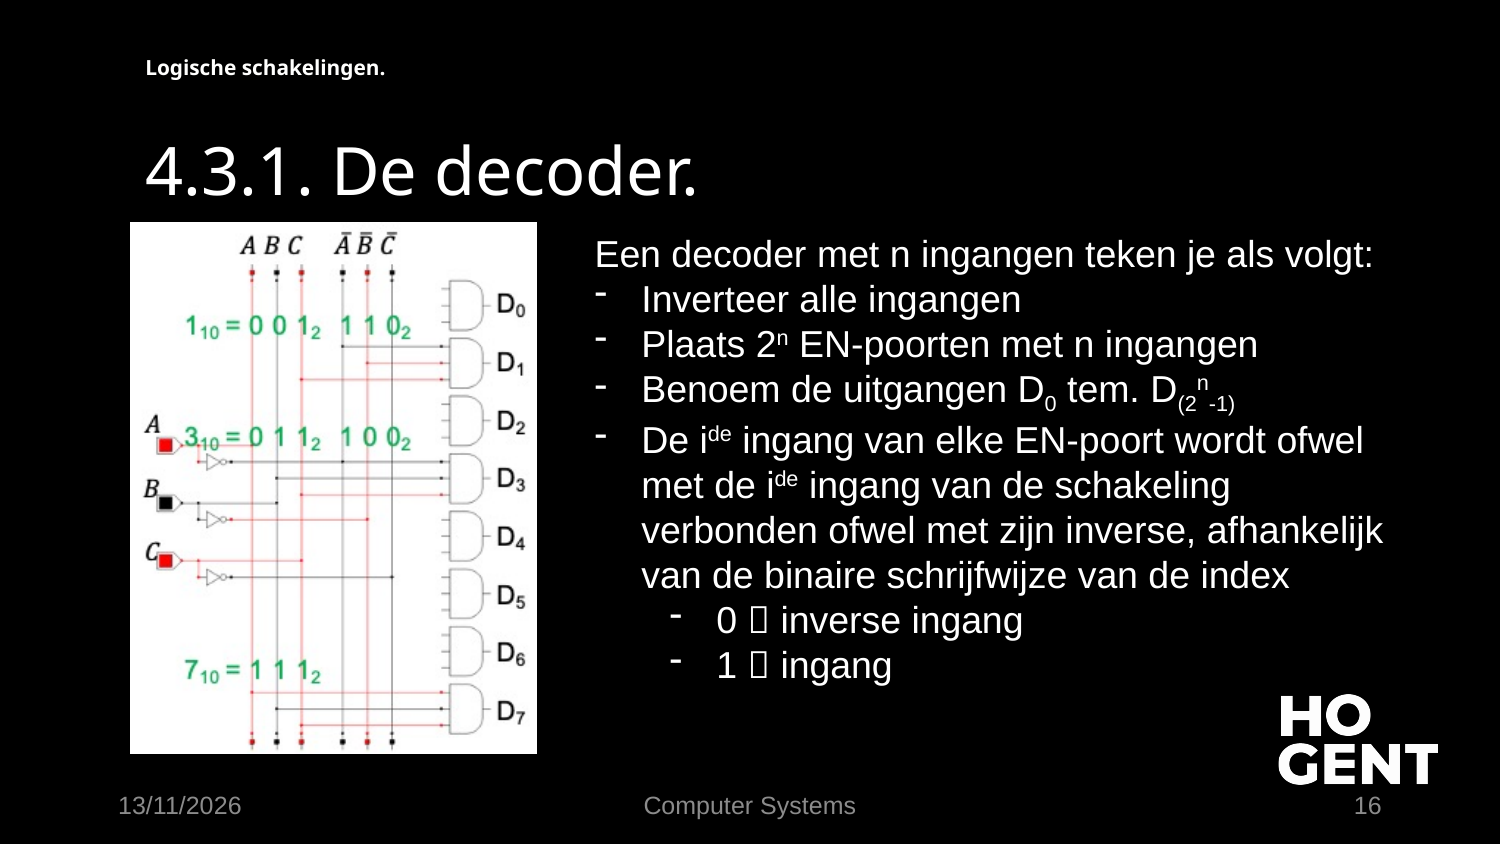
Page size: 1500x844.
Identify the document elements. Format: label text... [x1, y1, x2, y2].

text_box Een decoder met n ingangen teken je als volgt: Inverteer alle ingangen Plaats 2n EN-poorten met n ingangen Benoem de uitgangen D0 tem. D(2n-1) De ide ingang van elke EN-poort wordt ofwel met de ide ingang van de schakeling verbonden ofwel met zijn inverse, afhankelijk van de binaire schrijfwijze van de index 0  inverse ingang 1  ingang [579, 222, 1427, 784]
footer Computer Systems [496, 782, 1004, 828]
slide_number 16 [1059, 784, 1397, 828]
title 4.3.1. De decoder. [130, 121, 1170, 223]
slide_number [103, 782, 441, 828]
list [130, 221, 537, 755]
list Logische schakelingen. [130, 46, 806, 100]
